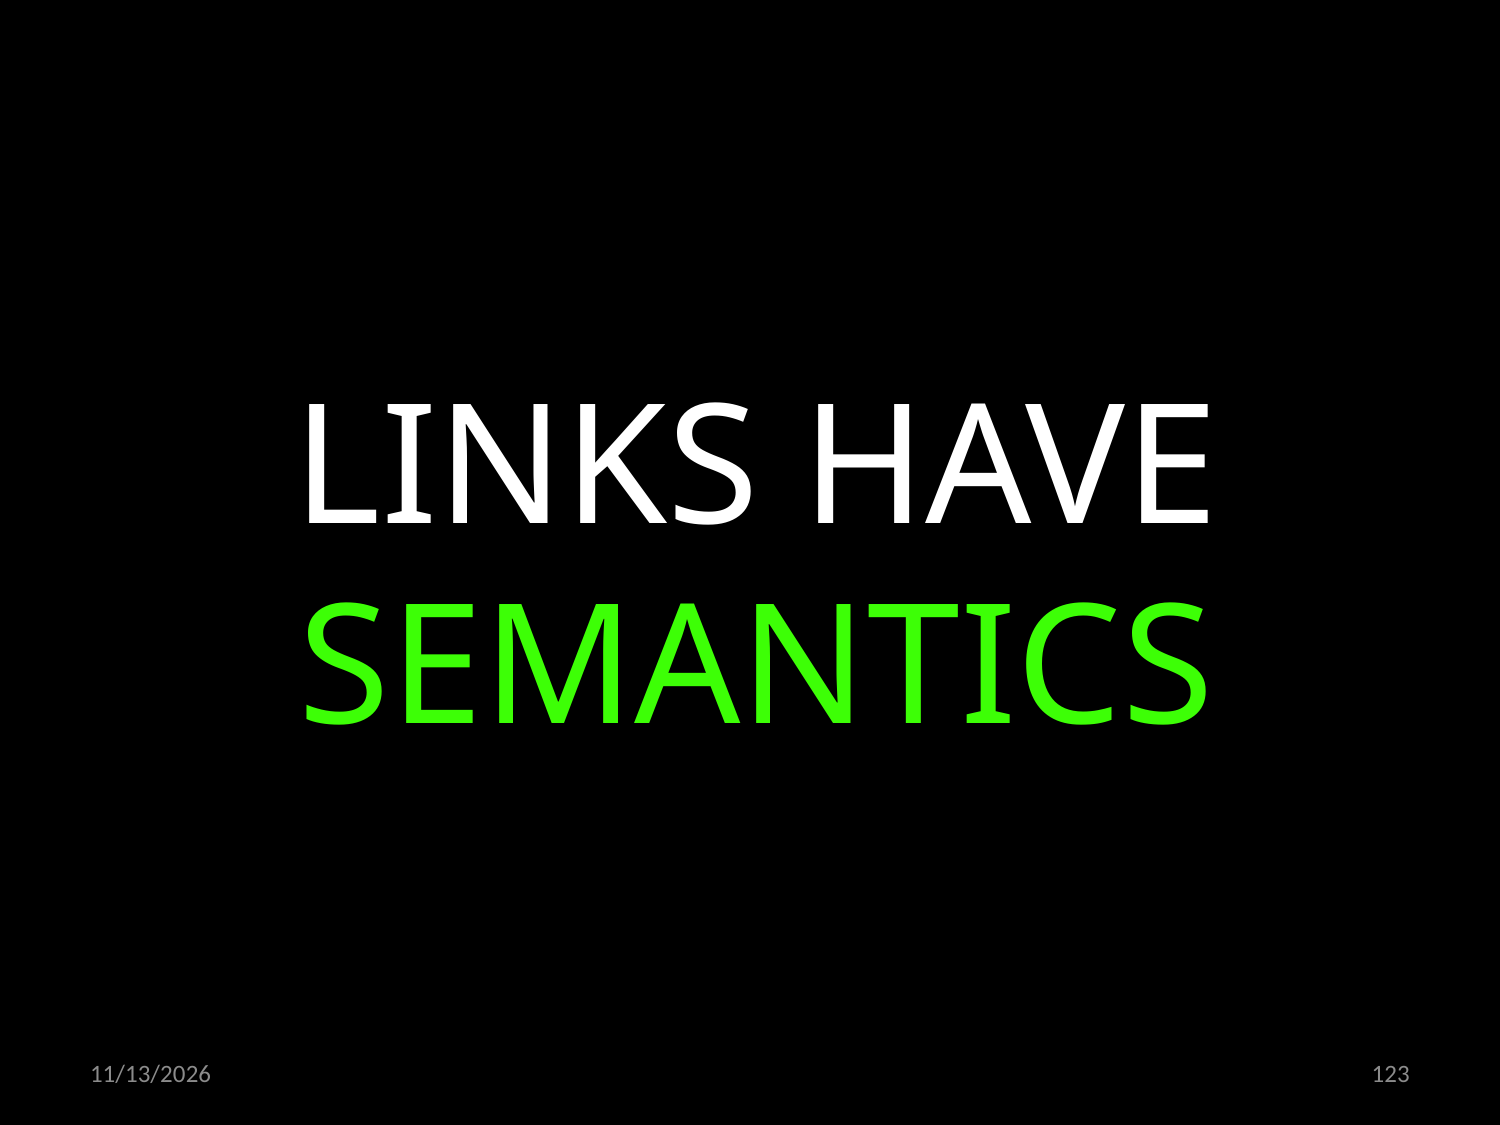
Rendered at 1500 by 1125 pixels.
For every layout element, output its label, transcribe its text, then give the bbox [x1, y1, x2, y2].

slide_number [75, 1042, 425, 1103]
slide_number 123 [1074, 1042, 1425, 1103]
text_box LINKS HAVE SEMANTICS [54, 348, 1459, 451]
